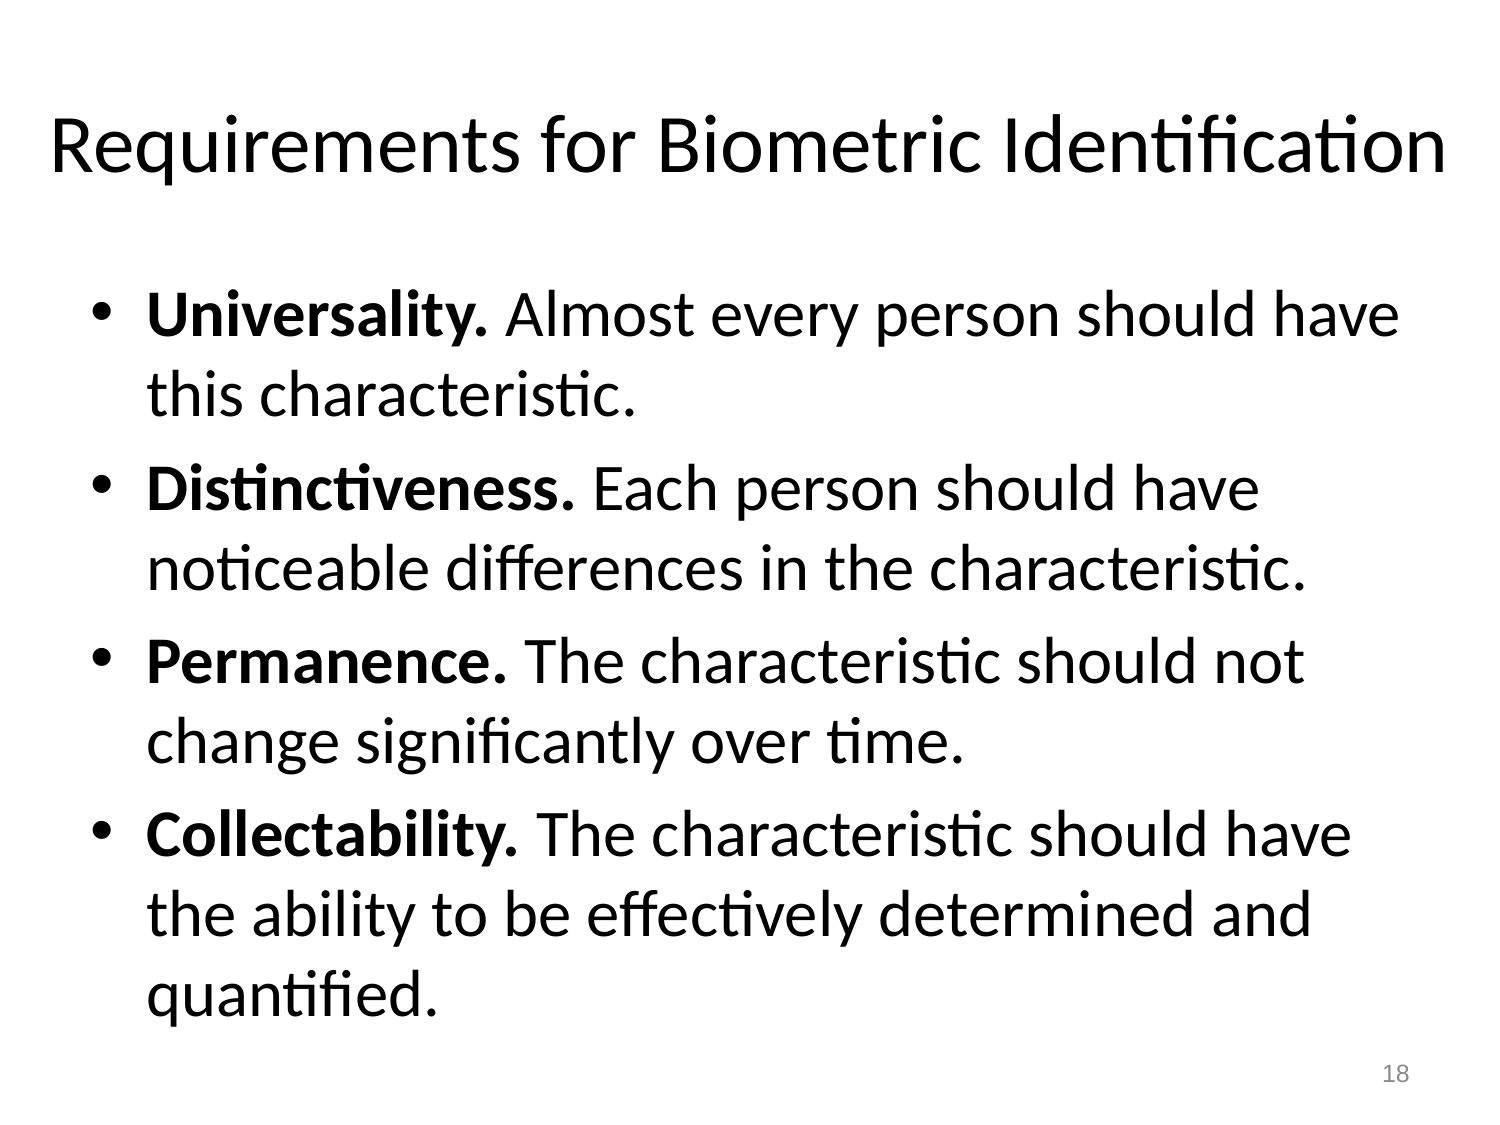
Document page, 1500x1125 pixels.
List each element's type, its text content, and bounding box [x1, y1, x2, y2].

slide_number 18 [1074, 1042, 1425, 1103]
title Requirements for Biometric Identification [24, 44, 1476, 233]
list Universality. Almost every person should have this characteristic. Distinctiveness. Each person should have noticeable differences in the characteristic. Permanence. The characteristic should not change significantly over time. Collectability. The characteristic should have the ability to be effectively determined and quantified. [74, 262, 1426, 1051]
